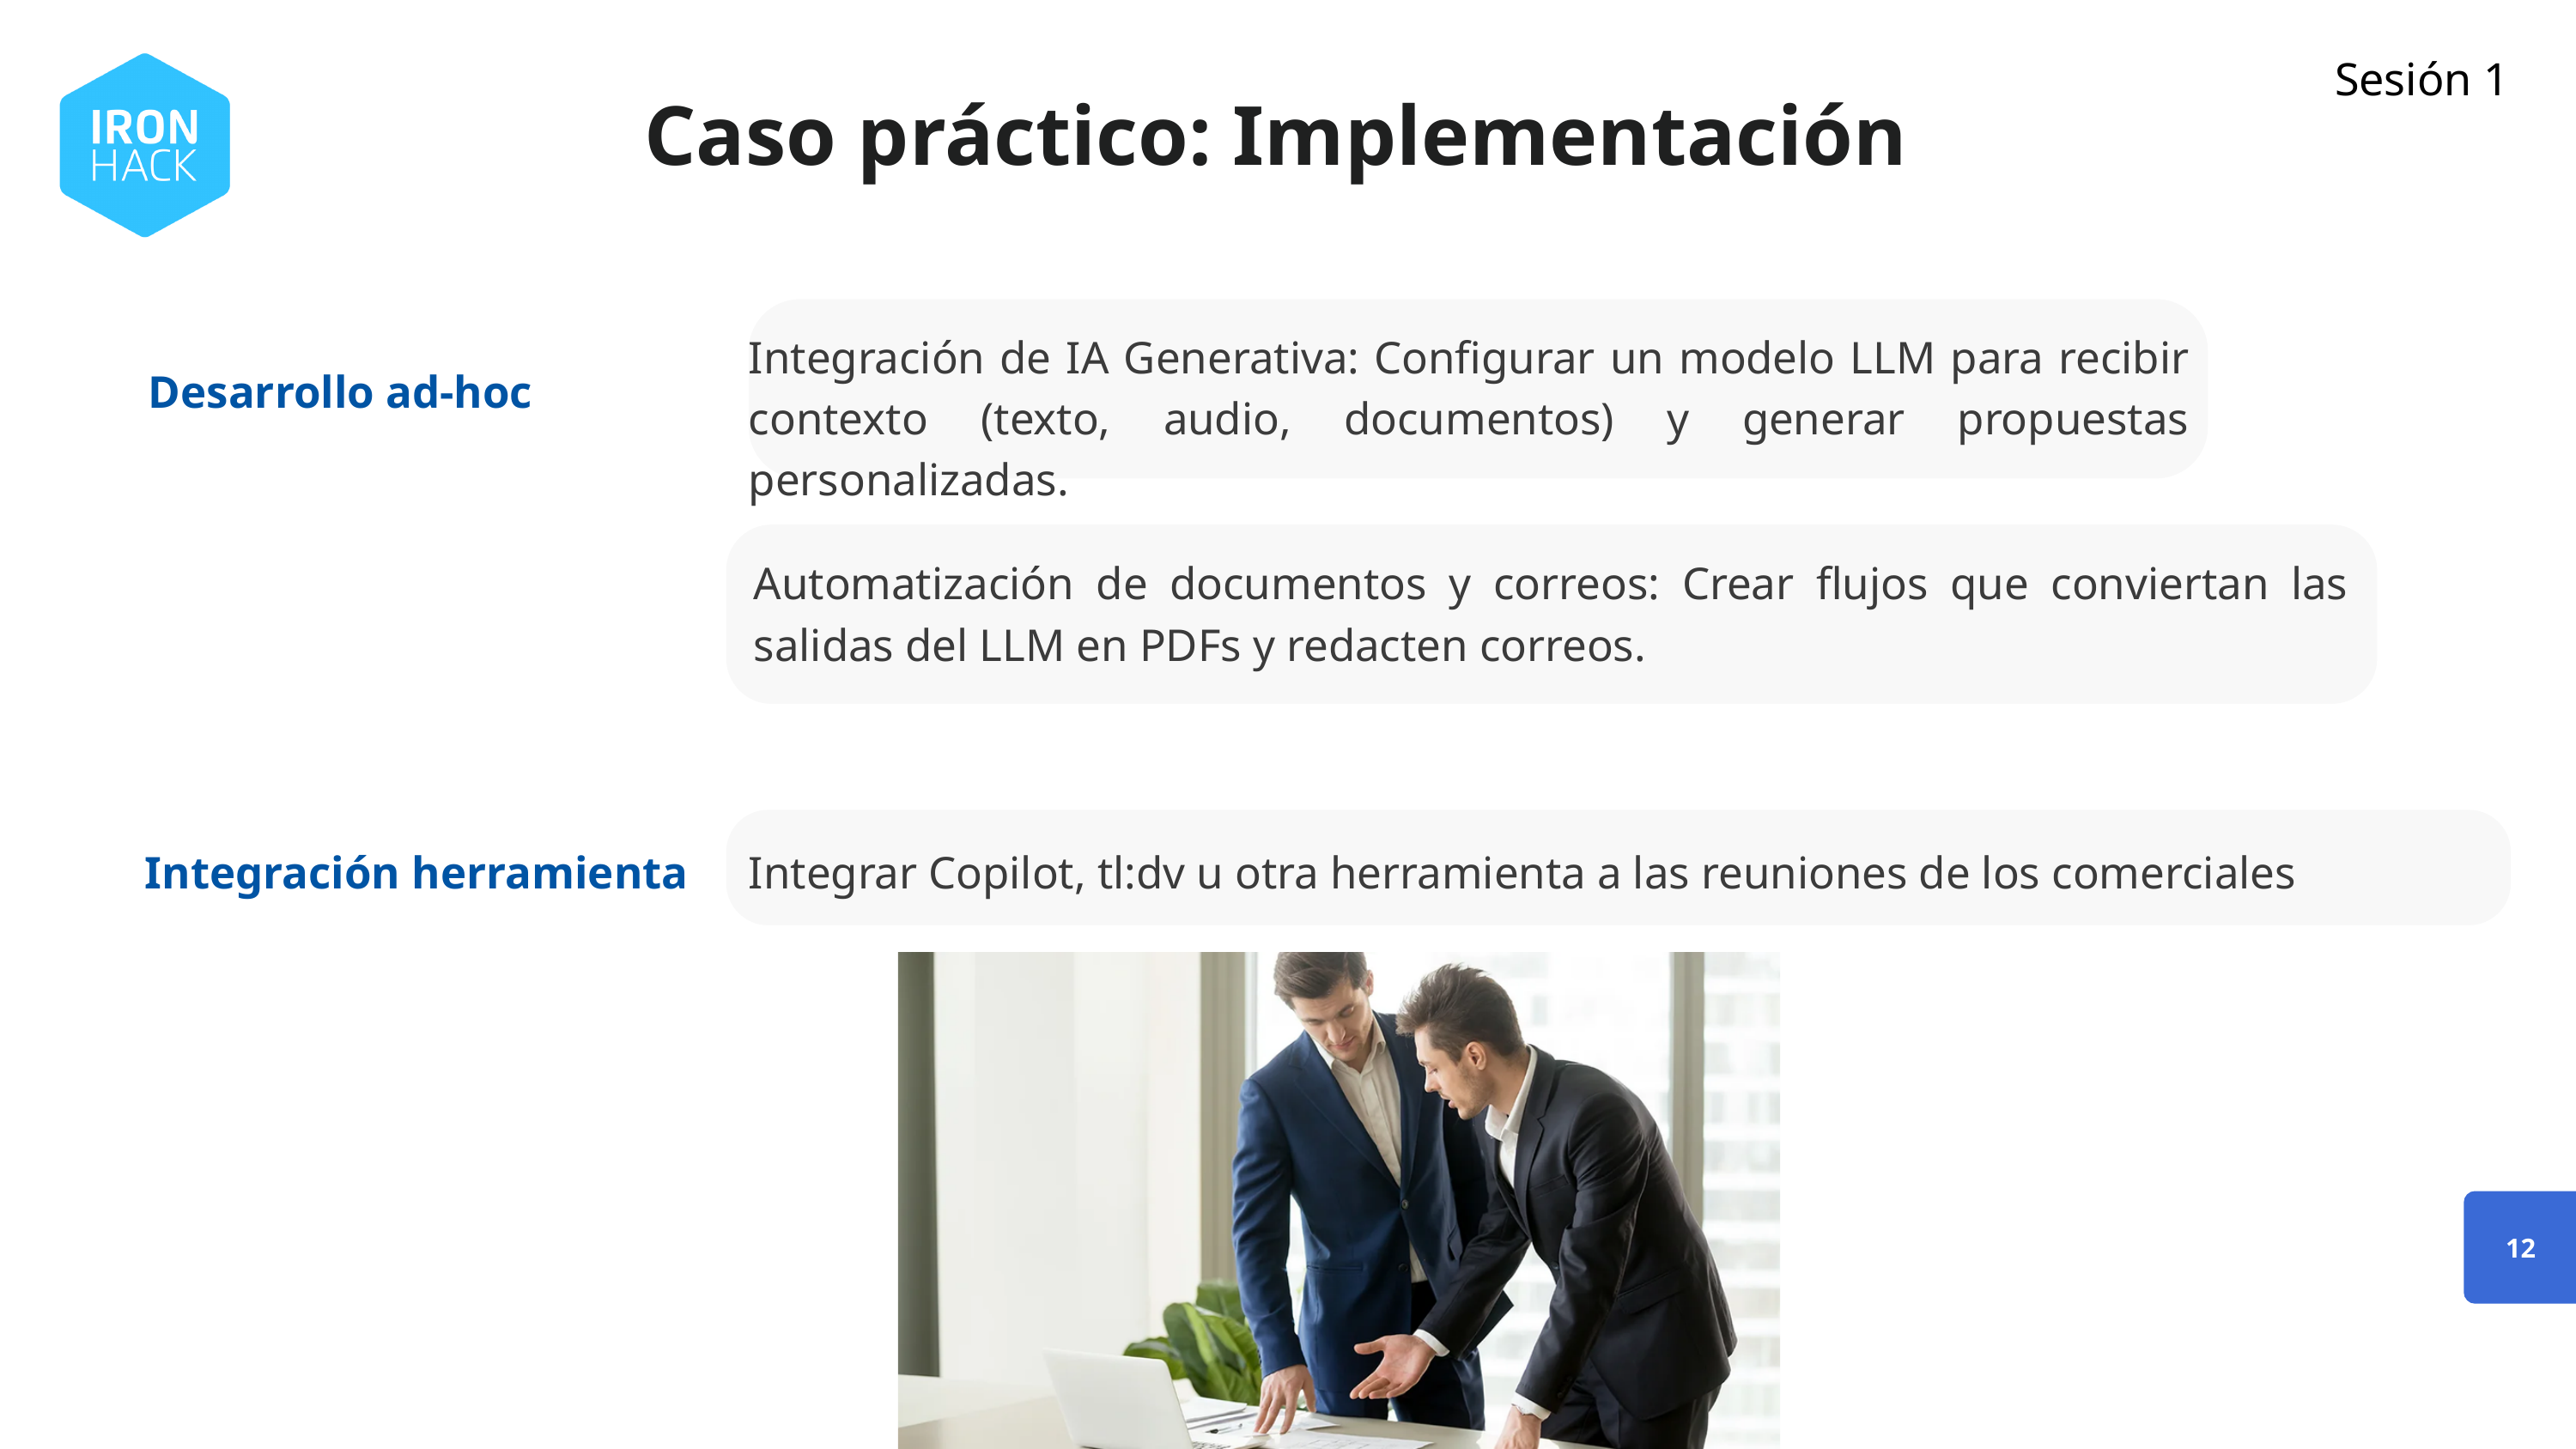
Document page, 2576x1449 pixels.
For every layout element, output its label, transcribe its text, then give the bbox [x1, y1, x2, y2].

text_box [897, 952, 1781, 1449]
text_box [2464, 1191, 2576, 1304]
text_box Integración de IA Generativa: Configurar un modelo LLM para recibir contexto (texto, audio, documentos) y generar propuestas personalizadas. [748, 487, 2191, 505]
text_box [748, 299, 2208, 479]
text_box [726, 809, 2512, 926]
text_box [36, 33, 253, 258]
text_box Integración herramienta [144, 836, 722, 898]
text_box Caso práctico: Implementación [289, 67, 2263, 182]
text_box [726, 524, 2378, 705]
text_box Sesión 1 [2333, 41, 2511, 105]
text_box Desarrollo ad-hoc [148, 355, 596, 417]
